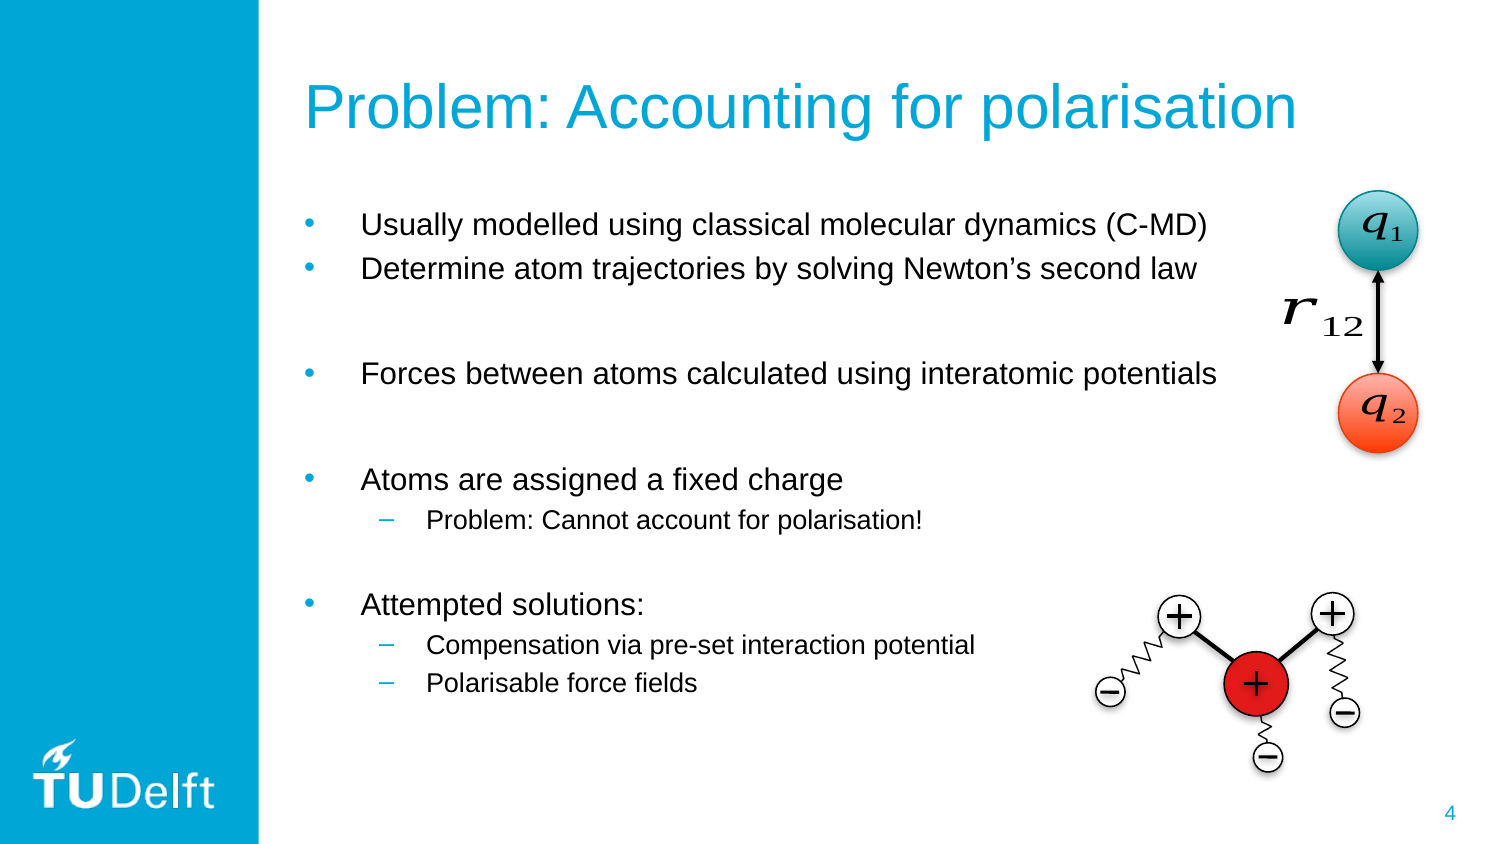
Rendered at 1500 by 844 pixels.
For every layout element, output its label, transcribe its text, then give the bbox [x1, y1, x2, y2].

text_box [1337, 373, 1419, 454]
text_box [1329, 700, 1361, 729]
picture [1249, 705, 1281, 753]
title Problem: Accounting for polarisation [289, 33, 1455, 175]
text_box [1223, 650, 1290, 715]
text_box [1310, 591, 1355, 632]
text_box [1194, 631, 1234, 662]
picture [1295, 624, 1377, 709]
text_box [1095, 678, 1126, 708]
text_box [1337, 190, 1419, 271]
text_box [1278, 628, 1318, 662]
text_box [1252, 755, 1284, 773]
picture [1102, 619, 1185, 696]
text_box [1157, 594, 1202, 639]
